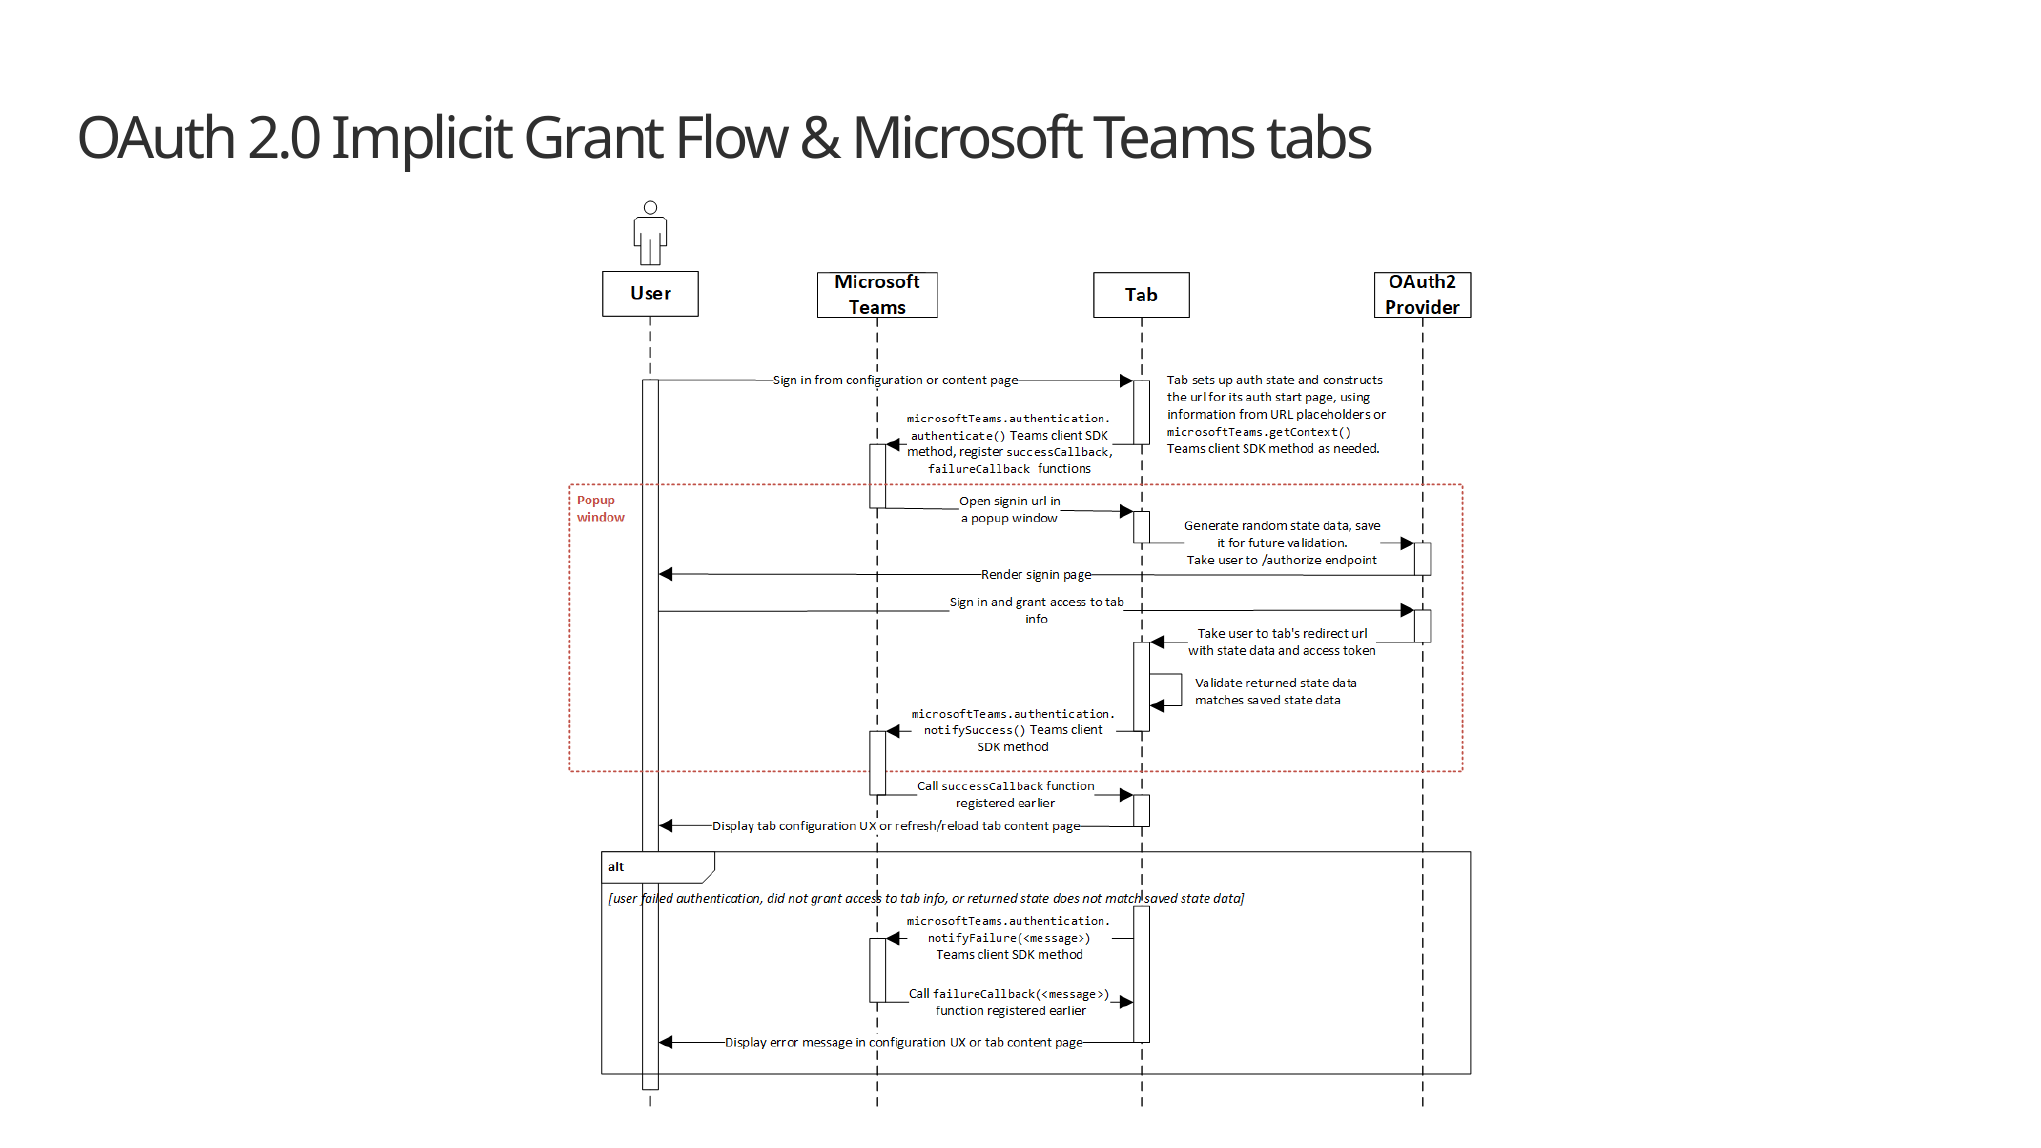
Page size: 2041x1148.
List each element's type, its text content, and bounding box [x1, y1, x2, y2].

picture [567, 199, 1473, 1108]
title OAuth 2.0 Implicit Grant Flow & Microsoft Teams tabs [76, 103, 1969, 172]
